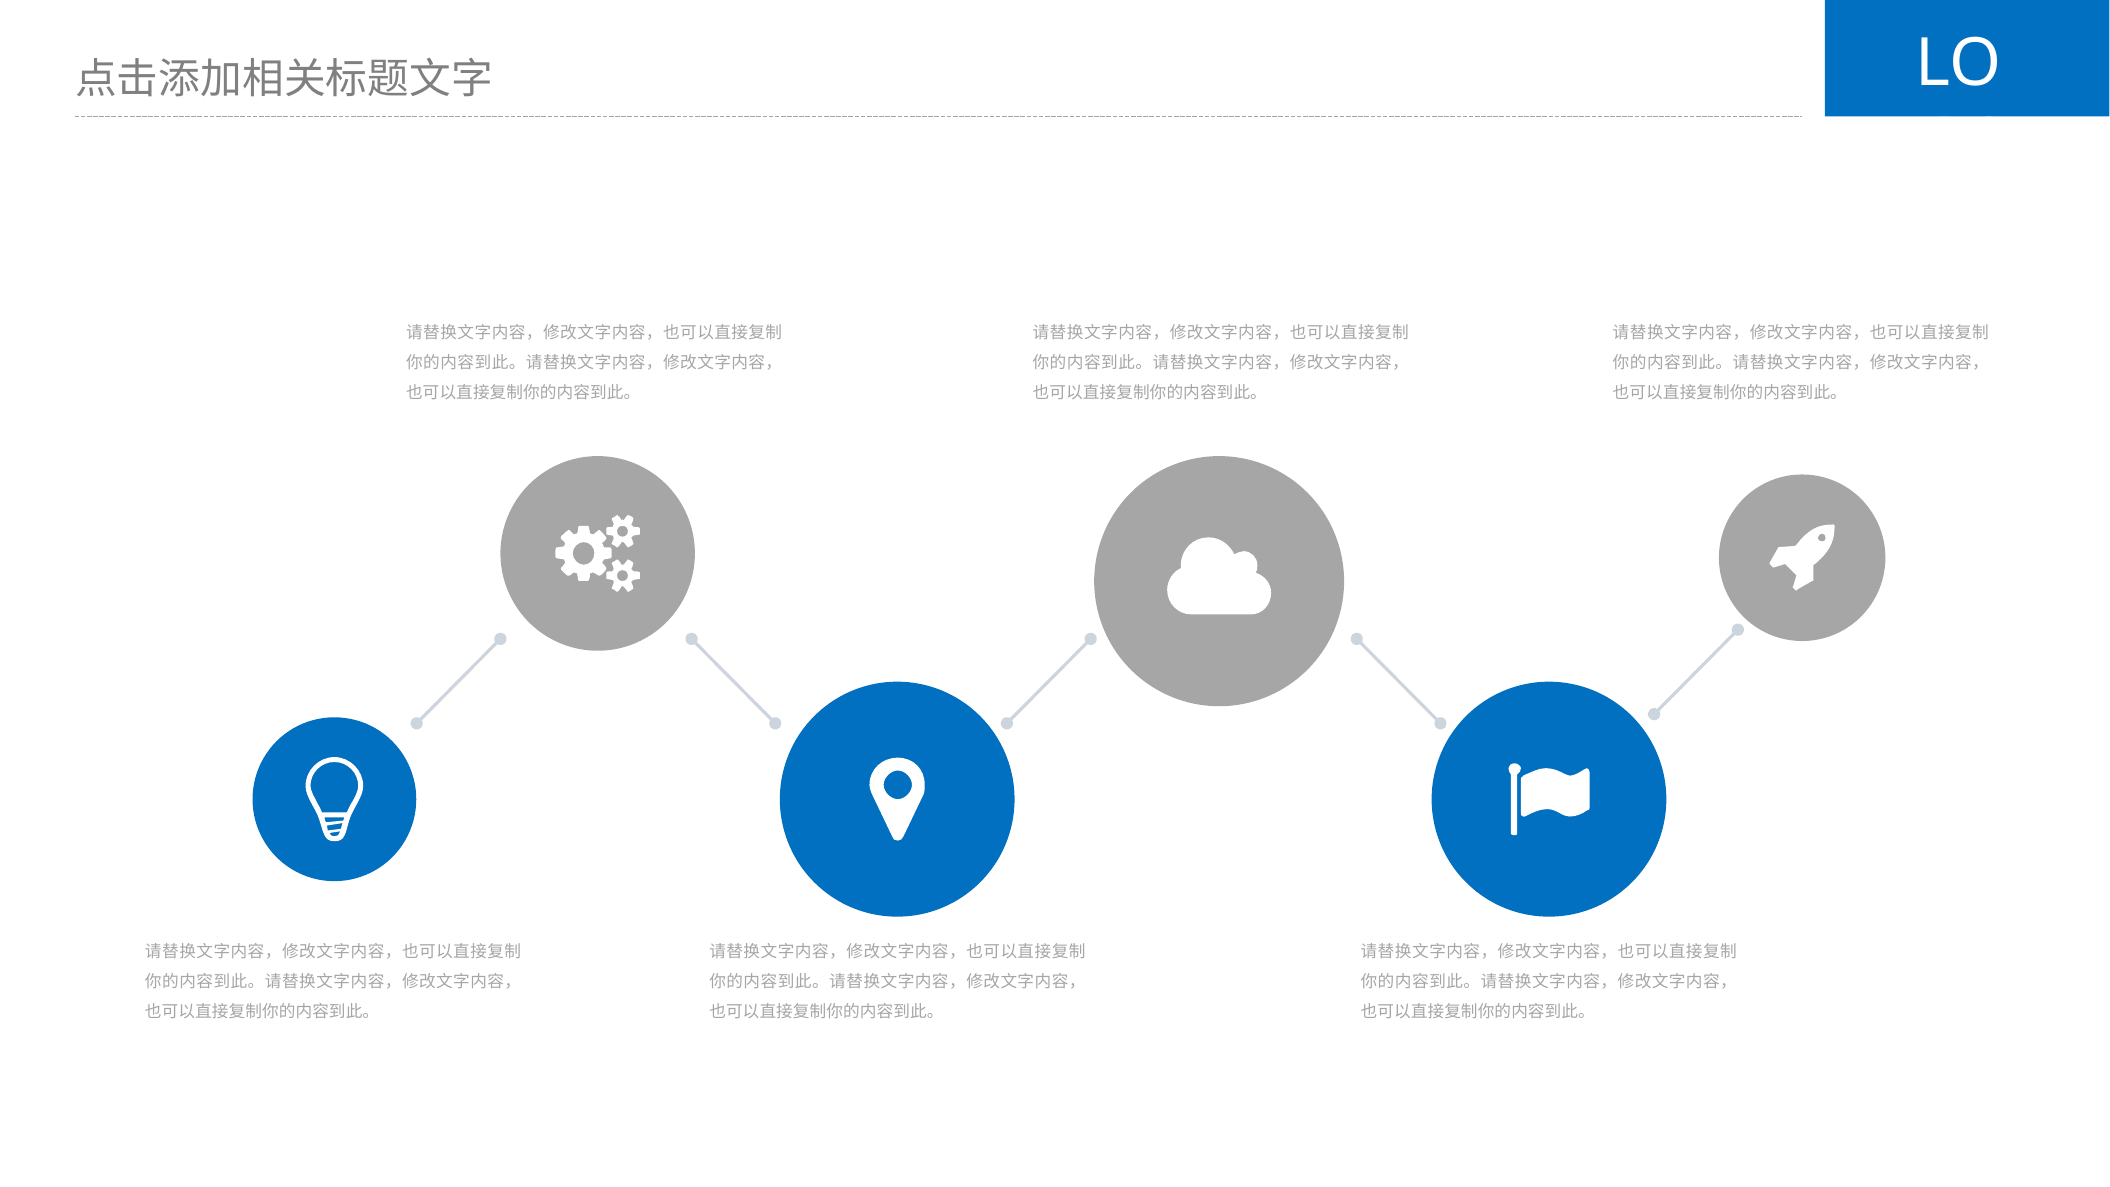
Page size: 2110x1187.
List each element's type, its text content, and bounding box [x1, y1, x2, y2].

text_box 点击添加相关标题文字 [59, 44, 563, 107]
text_box 请替换文字内容，修改文字内容，也可以直接复制你的内容到此。请替换文字内容，修改文字内容，也可以直接复制你的内容到此。 [1360, 931, 1738, 1021]
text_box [1653, 630, 1739, 714]
text_box 请替换文字内容，修改文字内容，也可以直接复制你的内容到此。请替换文字内容，修改文字内容，也可以直接复制你的内容到此。 [1032, 311, 1410, 402]
text_box 请替换文字内容，修改文字内容，也可以直接复制你的内容到此。请替换文字内容，修改文字内容，也可以直接复制你的内容到此。 [1612, 311, 1990, 402]
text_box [416, 639, 501, 723]
text_box 请替换文字内容，修改文字内容，也可以直接复制你的内容到此。请替换文字内容，修改文字内容，也可以直接复制你的内容到此。 [709, 931, 1087, 1021]
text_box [252, 717, 417, 882]
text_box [1824, 0, 2110, 117]
text_box 请替换文字内容，修改文字内容，也可以直接复制你的内容到此。请替换文字内容，修改文字内容，也可以直接复制你的内容到此。 [144, 931, 522, 1021]
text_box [1094, 456, 1345, 707]
text_box 请替换文字内容，修改文字内容，也可以直接复制你的内容到此。请替换文字内容，修改文字内容，也可以直接复制你的内容到此。 [406, 311, 783, 402]
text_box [1006, 639, 1091, 723]
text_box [779, 681, 1015, 917]
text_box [1718, 474, 1886, 642]
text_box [691, 639, 776, 723]
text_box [1431, 681, 1667, 917]
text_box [1356, 639, 1441, 723]
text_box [500, 456, 695, 651]
